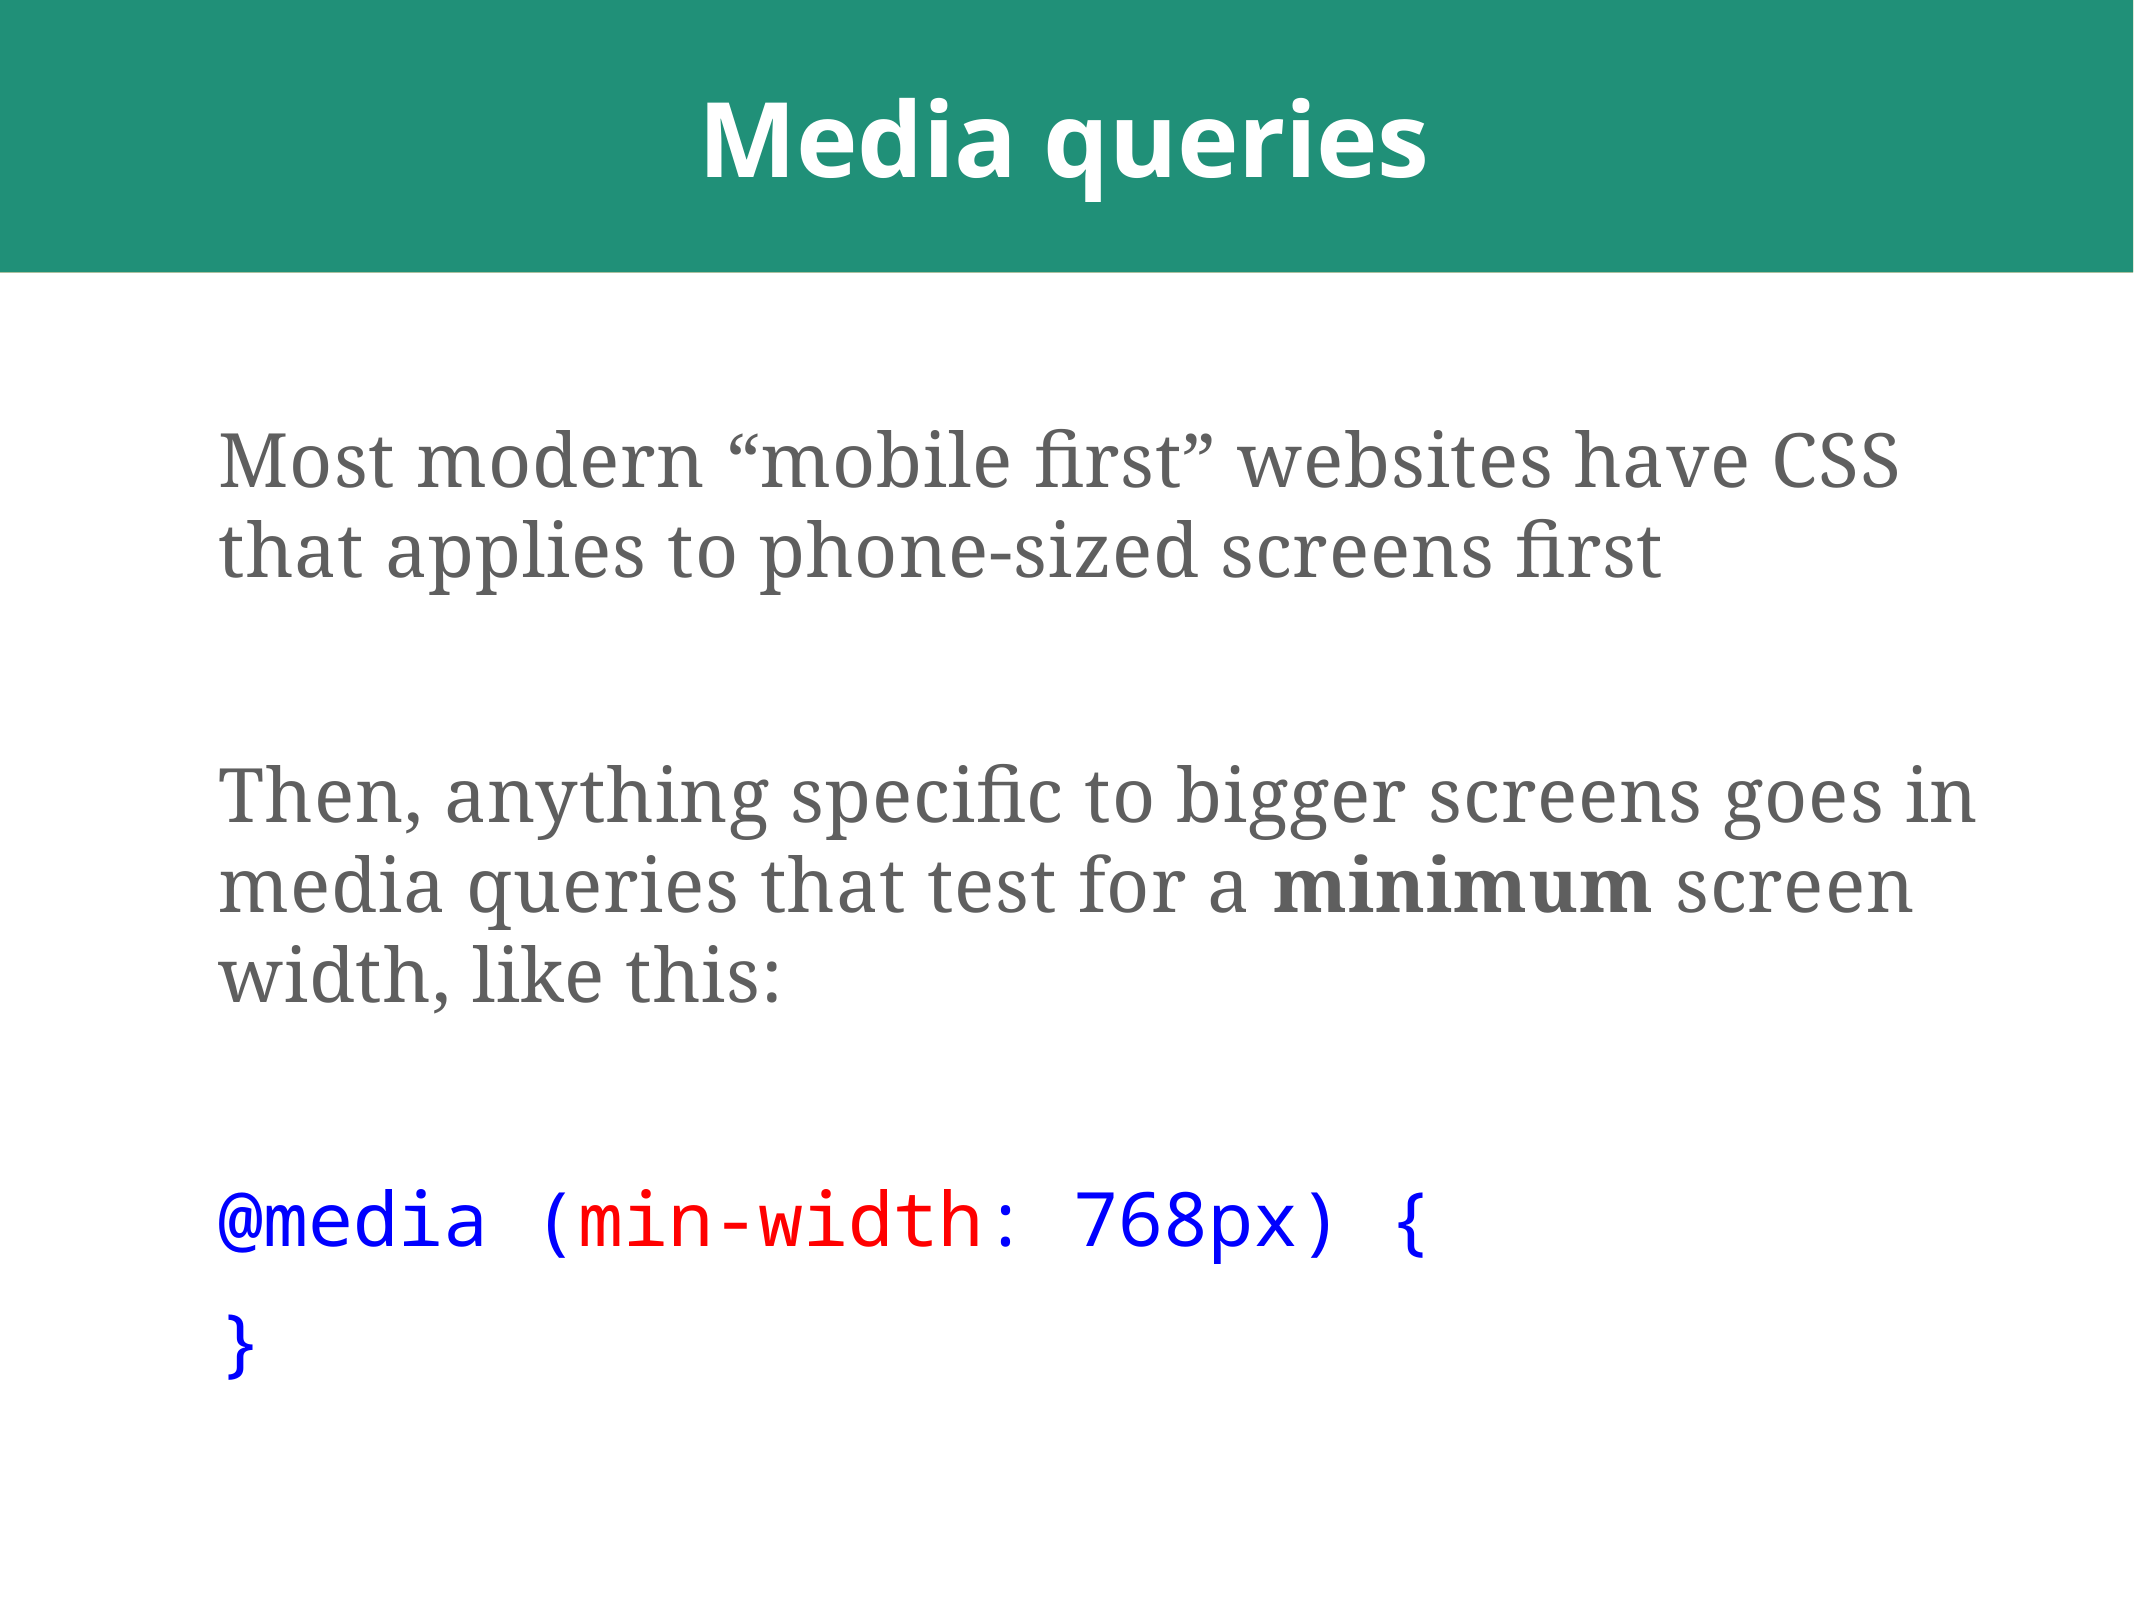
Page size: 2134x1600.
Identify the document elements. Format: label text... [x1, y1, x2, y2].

title Media queries [0, 73, 2130, 341]
text_box [0, 0, 2134, 273]
text_box Most modern “mobile first” websites have CSS that applies to phone-sized screens first Then, anything specific to bigger screens goes in media queries that test for a minimum screen width, like this: @media (min-width: 768px) { } [216, 412, 2017, 1507]
